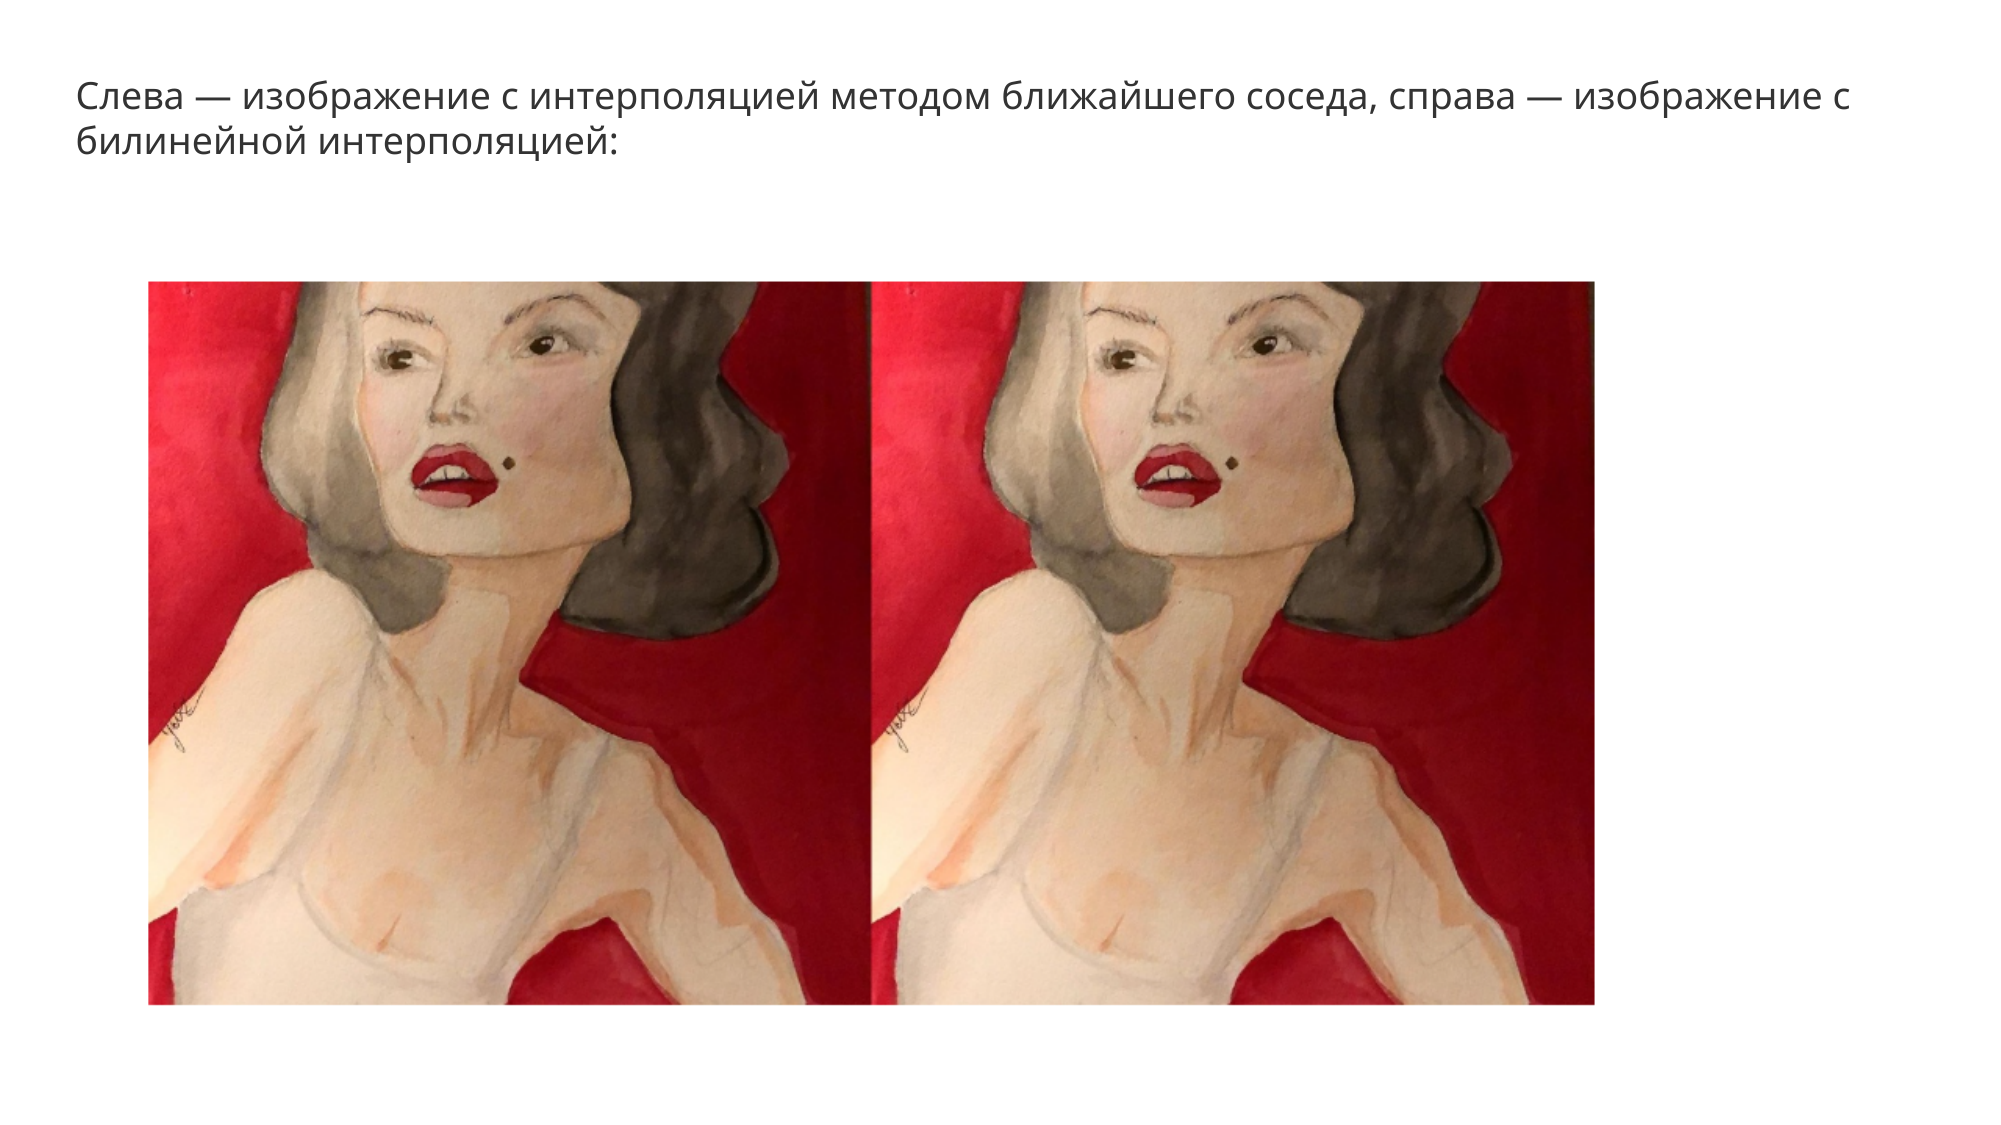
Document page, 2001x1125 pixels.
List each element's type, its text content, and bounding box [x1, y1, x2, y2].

text_box Слева — изображение с интерполяцией методом ближайшего соседа, справа — изображение с билинейной интерполяцией: [60, 64, 1937, 169]
picture [147, 274, 1598, 1010]
